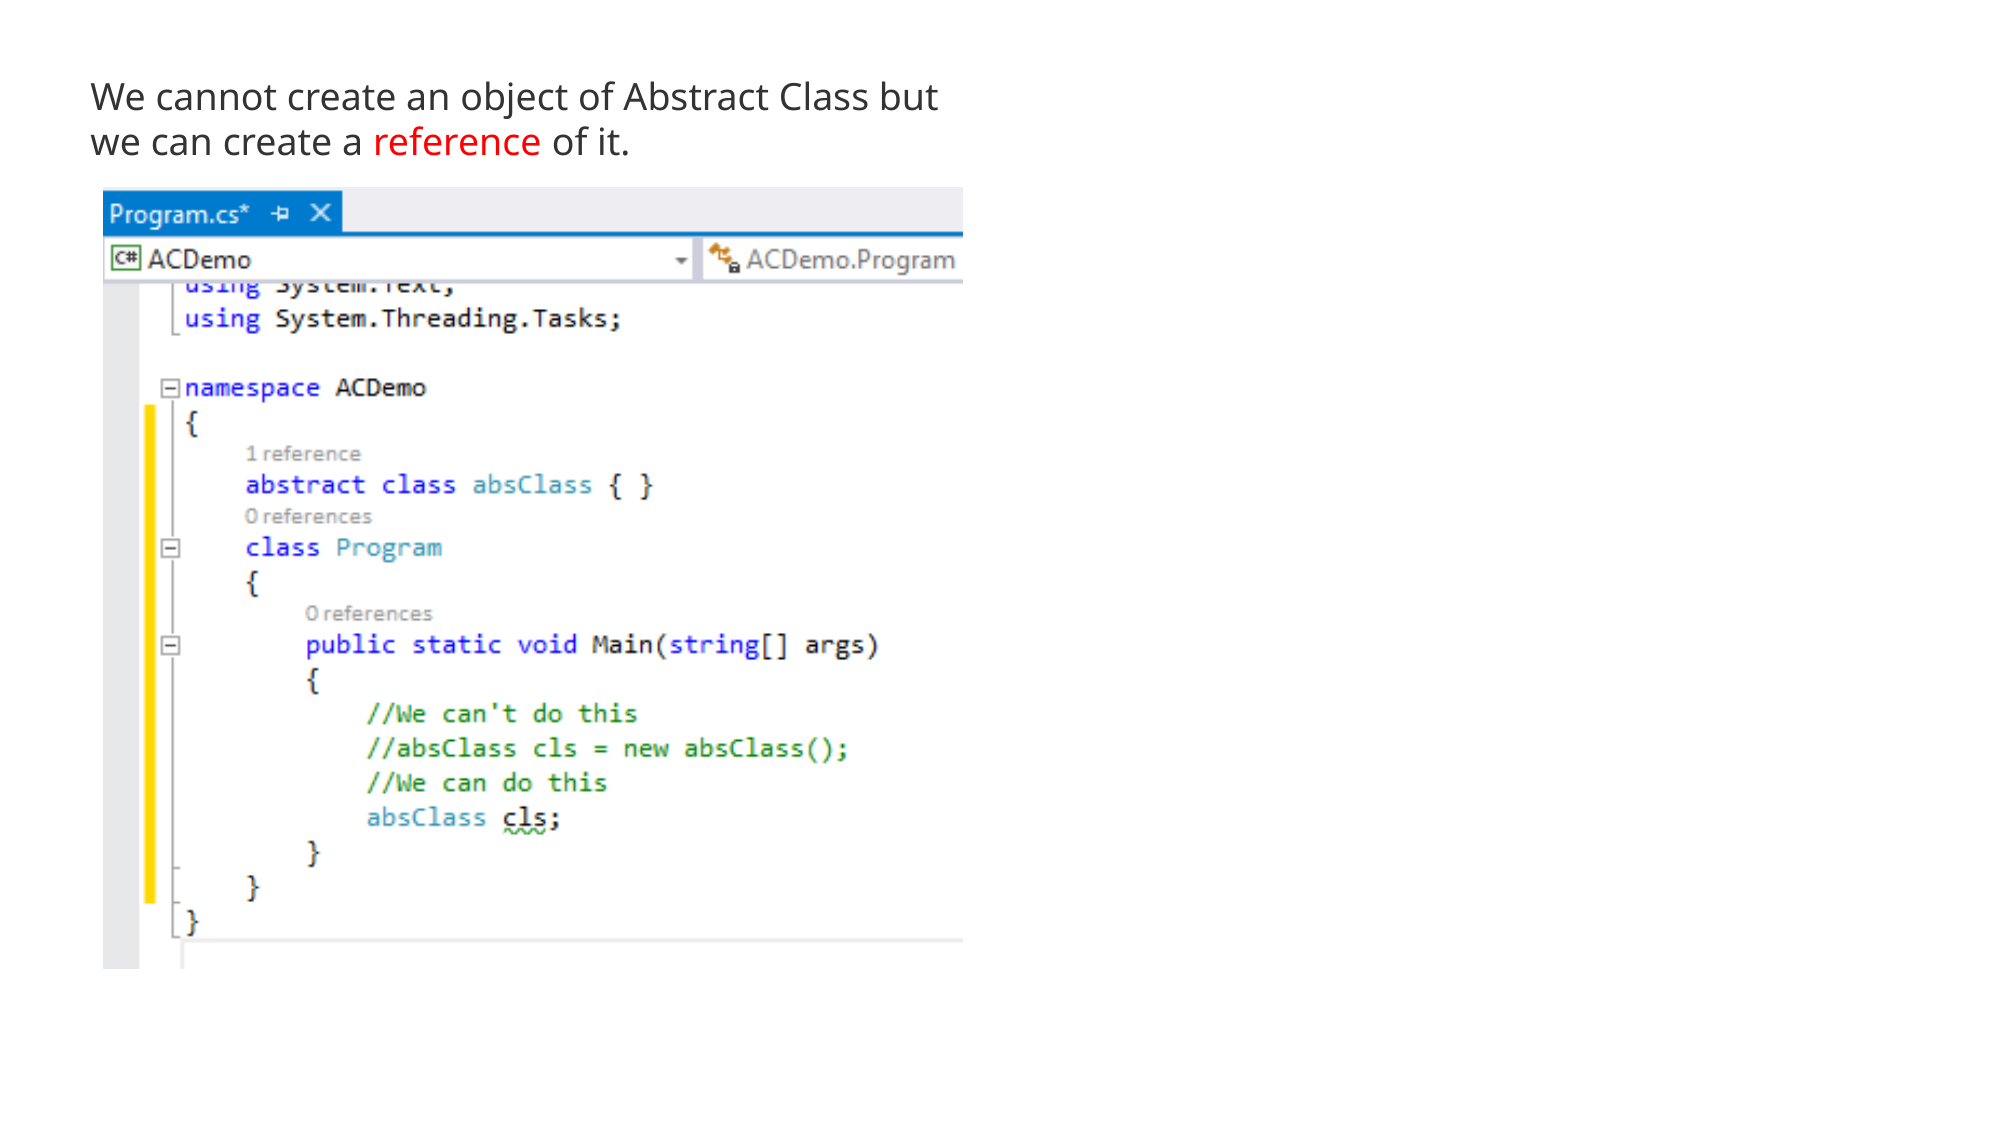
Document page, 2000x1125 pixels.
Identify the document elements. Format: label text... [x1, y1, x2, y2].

text_box We cannot create an object of Abstract Class but we can create a reference of it. [75, 65, 1076, 171]
picture [103, 187, 963, 969]
